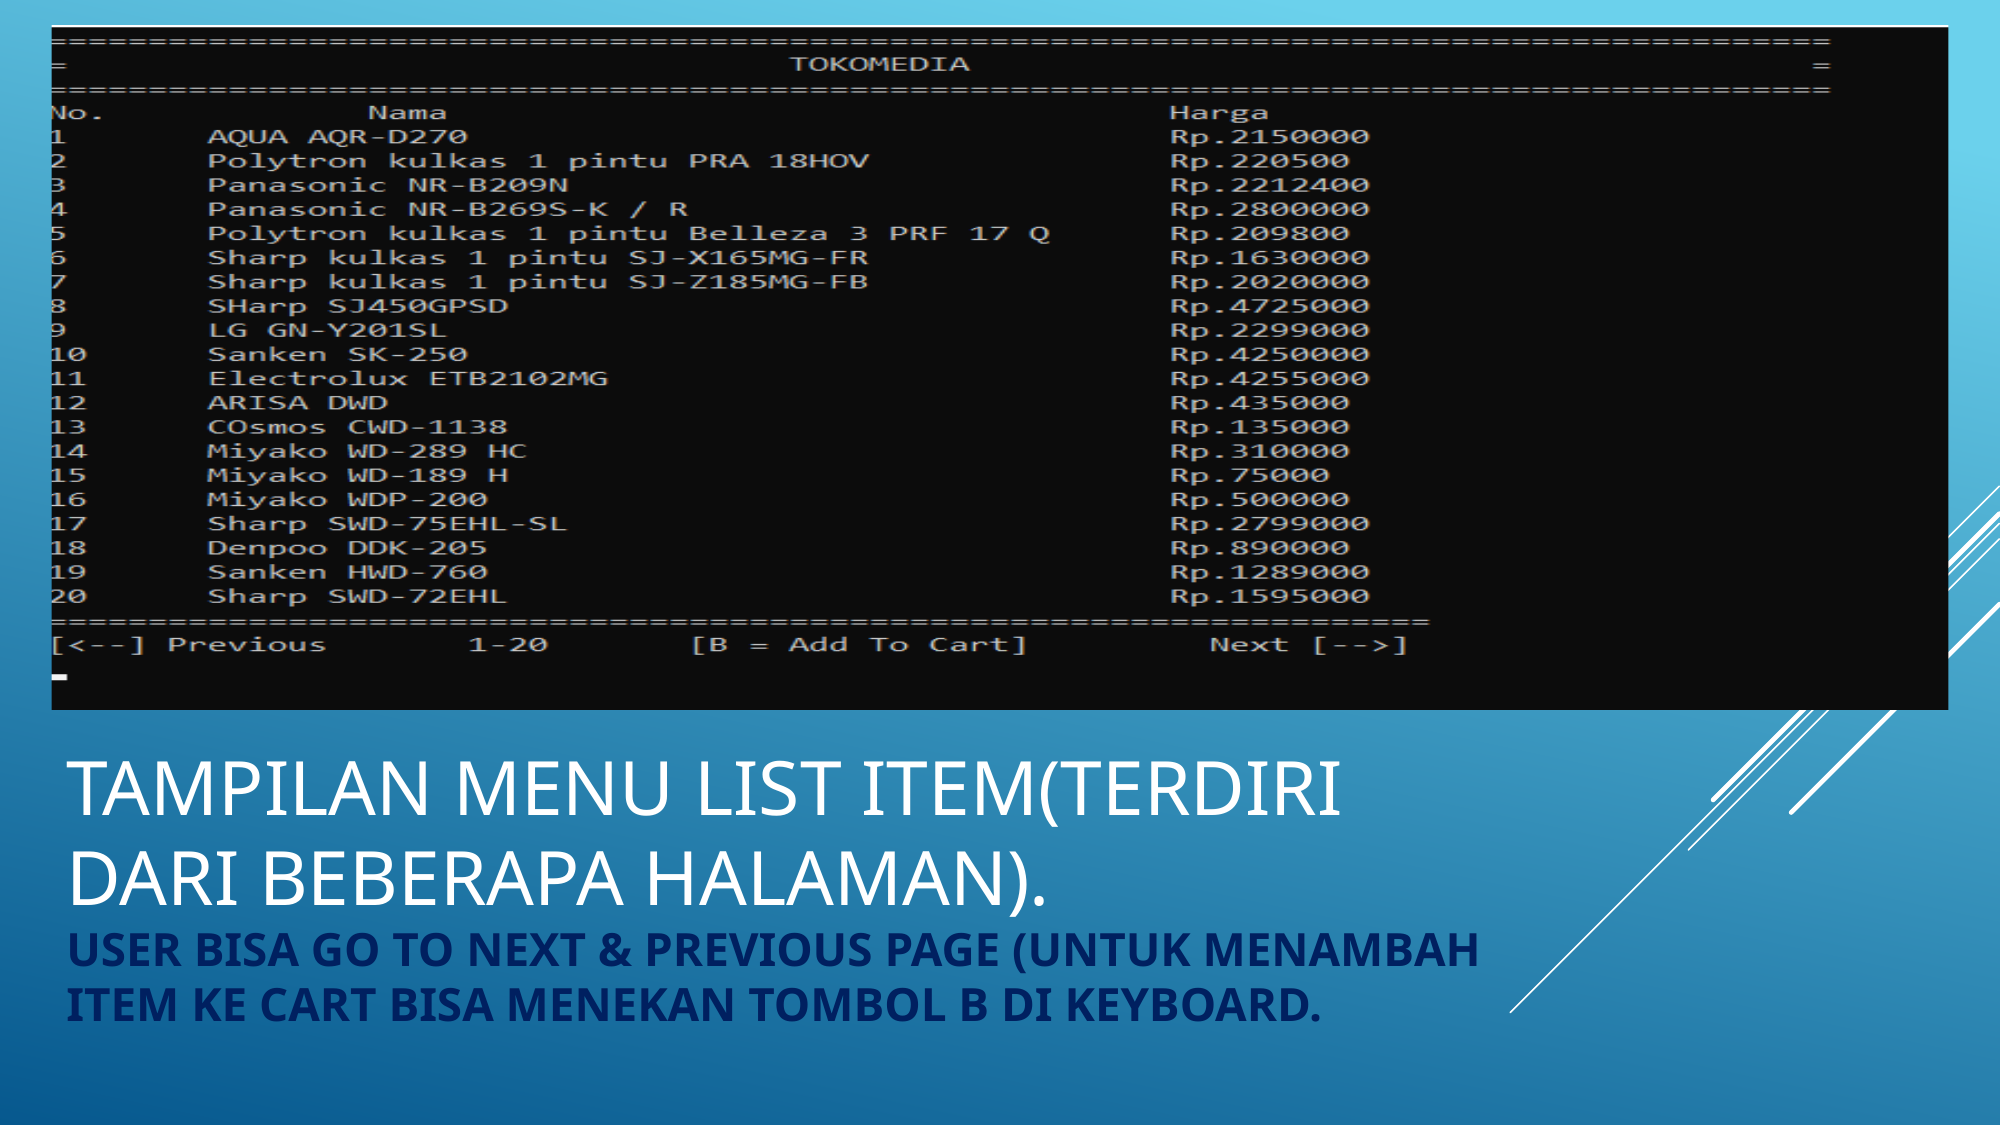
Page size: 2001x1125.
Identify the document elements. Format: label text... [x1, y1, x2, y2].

title Tampilan menu list item(terdiri dari beberapa halaman). User bisa go to next & previous page (untuk menambah item ke cart bisa menekan tombol B di keyboard. [51, 710, 1513, 1080]
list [51, 24, 1949, 710]
